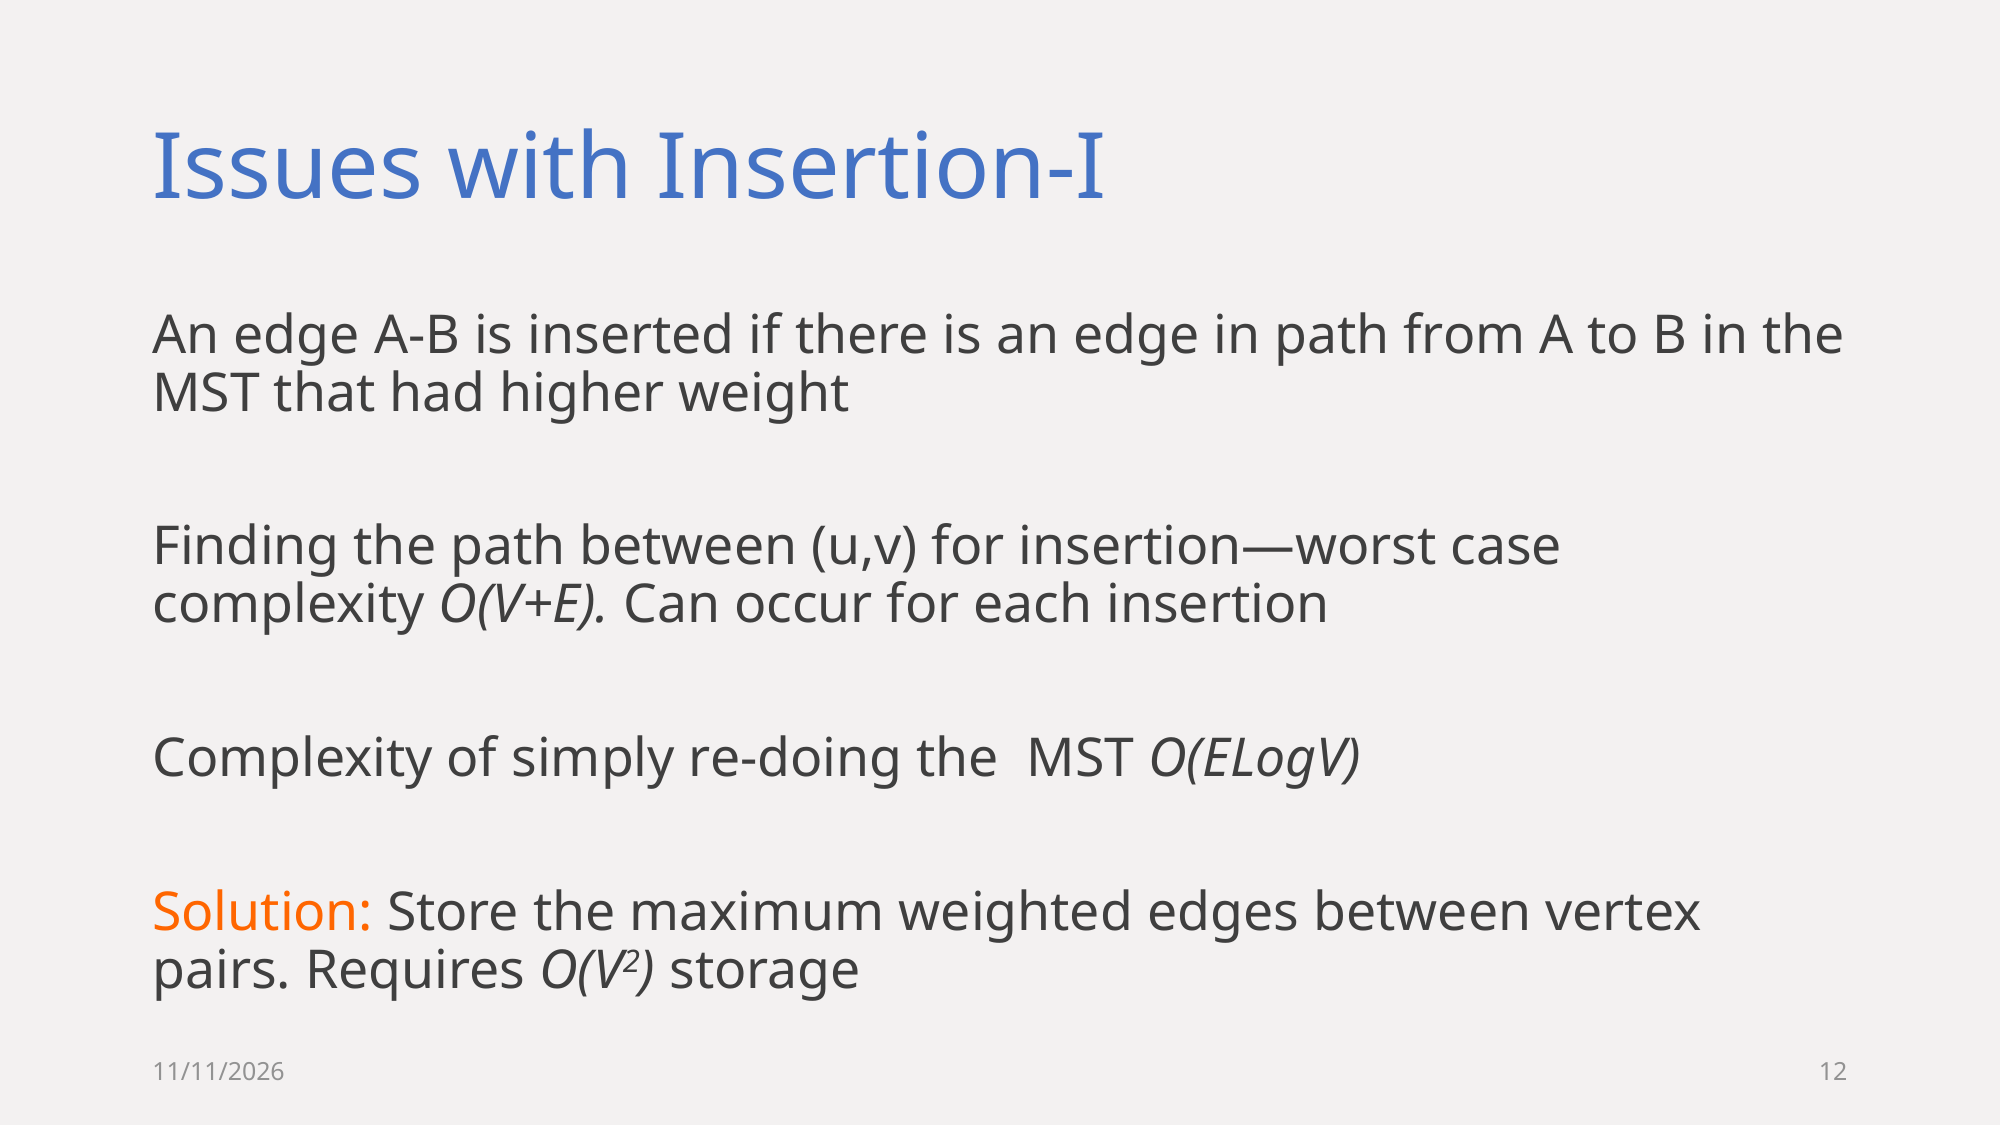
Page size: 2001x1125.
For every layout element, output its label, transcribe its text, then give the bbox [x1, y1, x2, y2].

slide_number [137, 1042, 588, 1103]
slide_number 12 [1412, 1042, 1863, 1103]
list An edge A-B is inserted if there is an edge in path from A to B in the MST that had higher weight Finding the path between (u,v) for insertion—worst case complexity O(V+E). Can occur for each insertion Complexity of simply re-doing the MST O(ELogV) Solution: Store the maximum weighted edges between vertex pairs. Requires O(V2) storage [137, 299, 1863, 1014]
title Issues with Insertion-I [137, 59, 1863, 278]
